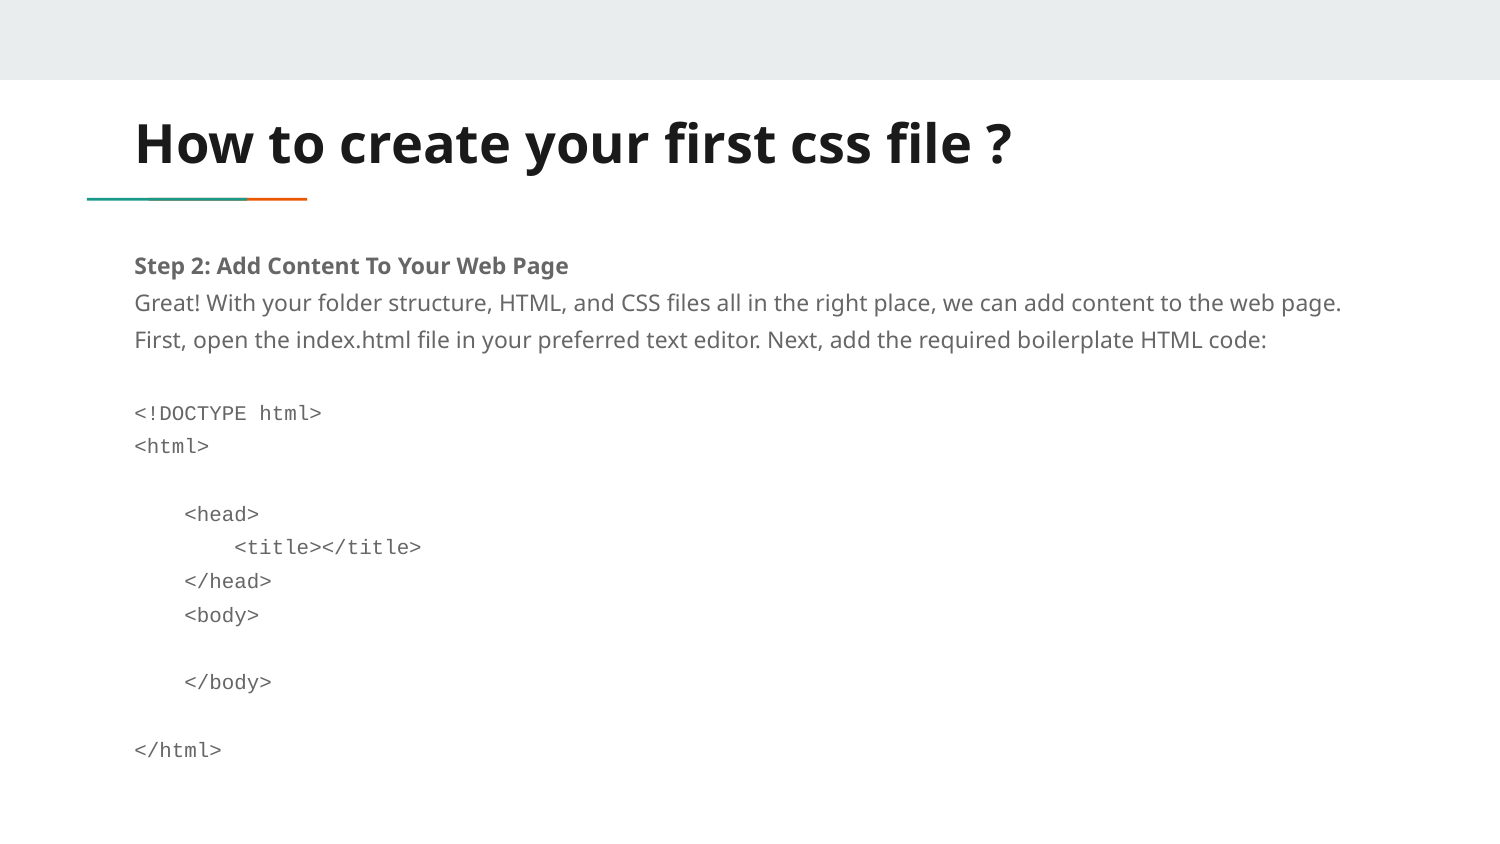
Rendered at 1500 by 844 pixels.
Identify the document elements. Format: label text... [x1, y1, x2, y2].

list Step 2: Add Content To Your Web Page Great! With your folder structure, HTML, and CSS files all in the right place, we can add content to the web page. First, open the index.html file in your preferred text editor. Next, add the required boilerplate HTML code: <!DOCTYPE html> <html> <head> <title></title> </head> <body> </body> </html> [119, 227, 1381, 790]
title How to create your first css file ? [119, 94, 1381, 183]
